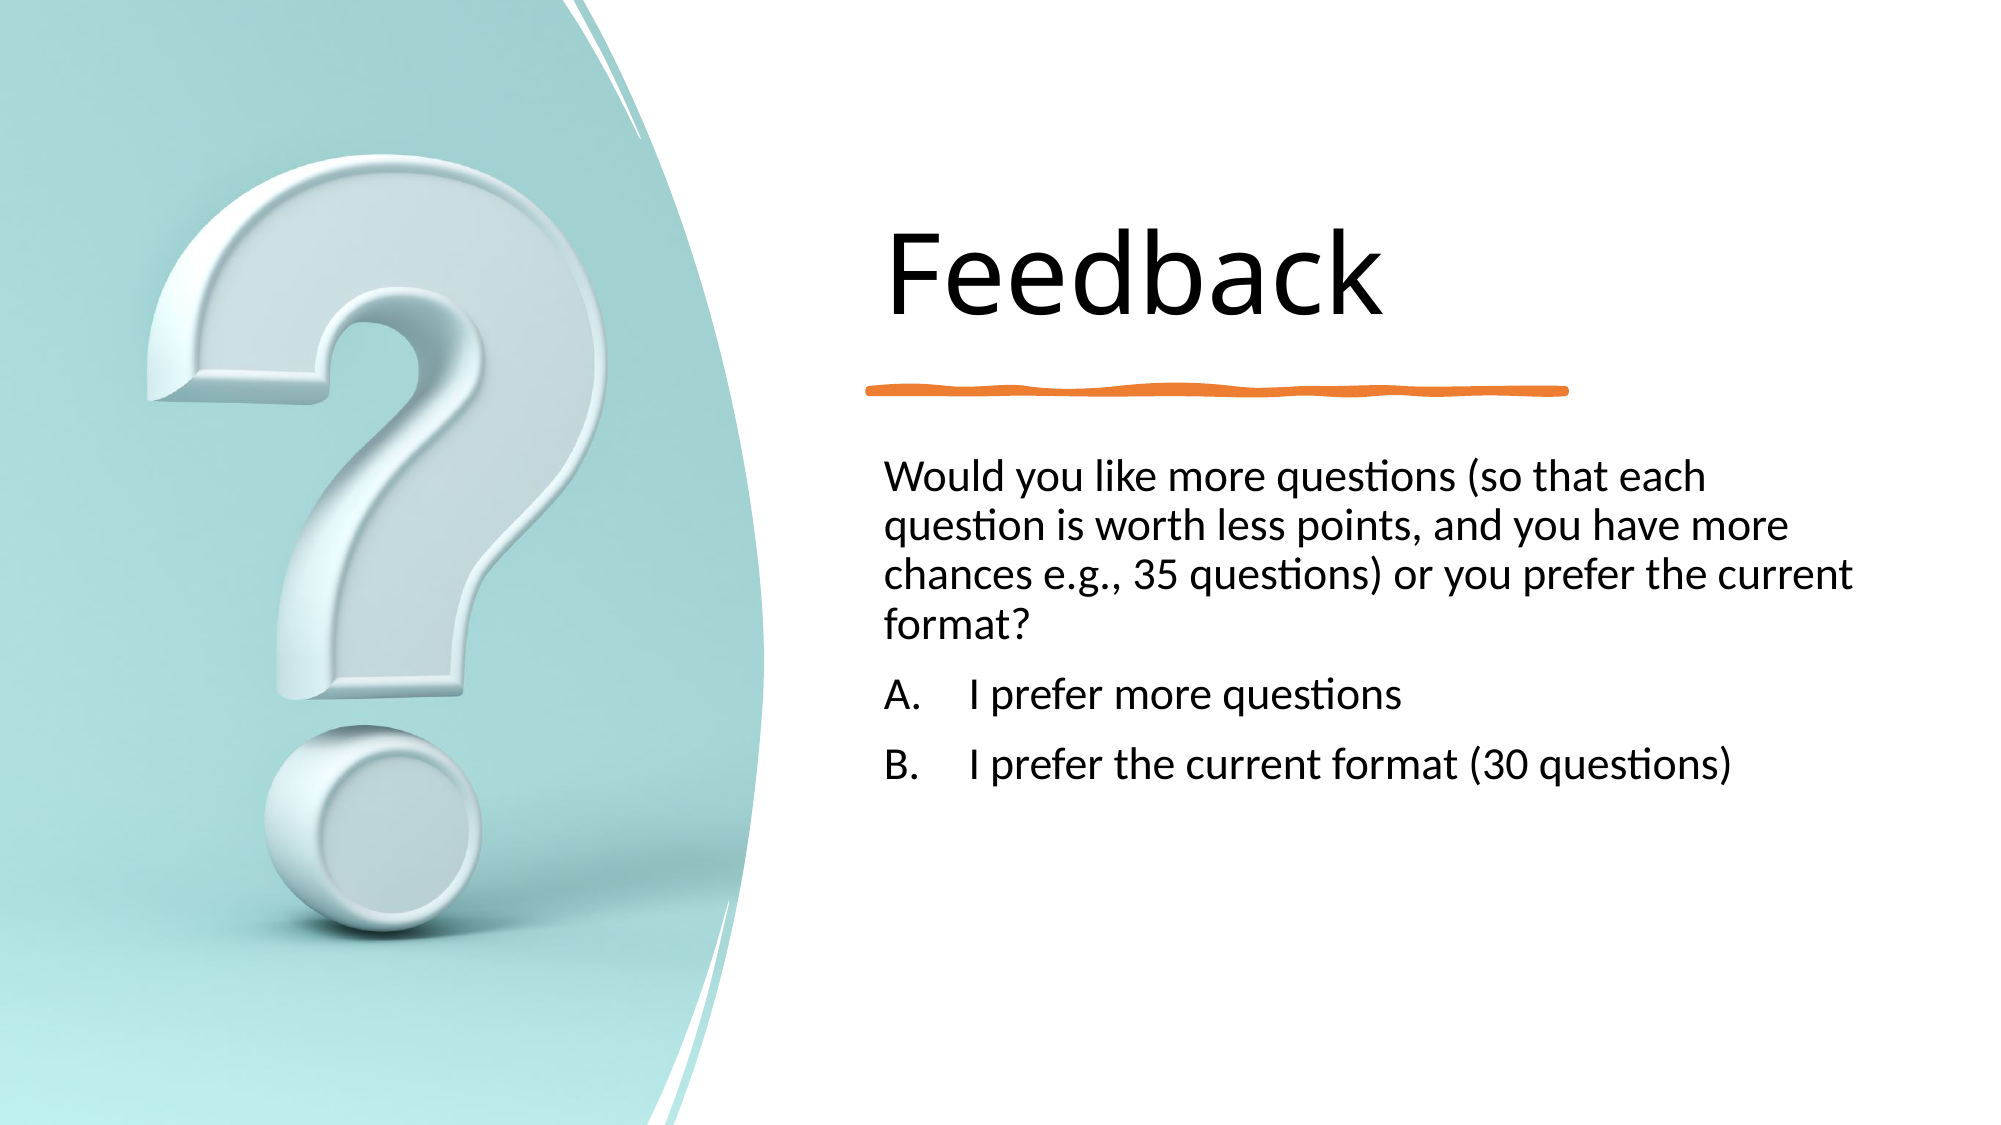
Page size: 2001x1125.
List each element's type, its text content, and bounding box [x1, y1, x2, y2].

text_box [764, 0, 2000, 1125]
text_box [867, 385, 1567, 396]
list Would you like more questions (so that each question is worth less points, and you have more chances e.g., 35 questions) or you prefer the current format? I prefer more questions I prefer the current format (30 questions) [869, 443, 1895, 1016]
title Feedback [869, 53, 1895, 347]
picture [0, 0, 764, 1125]
